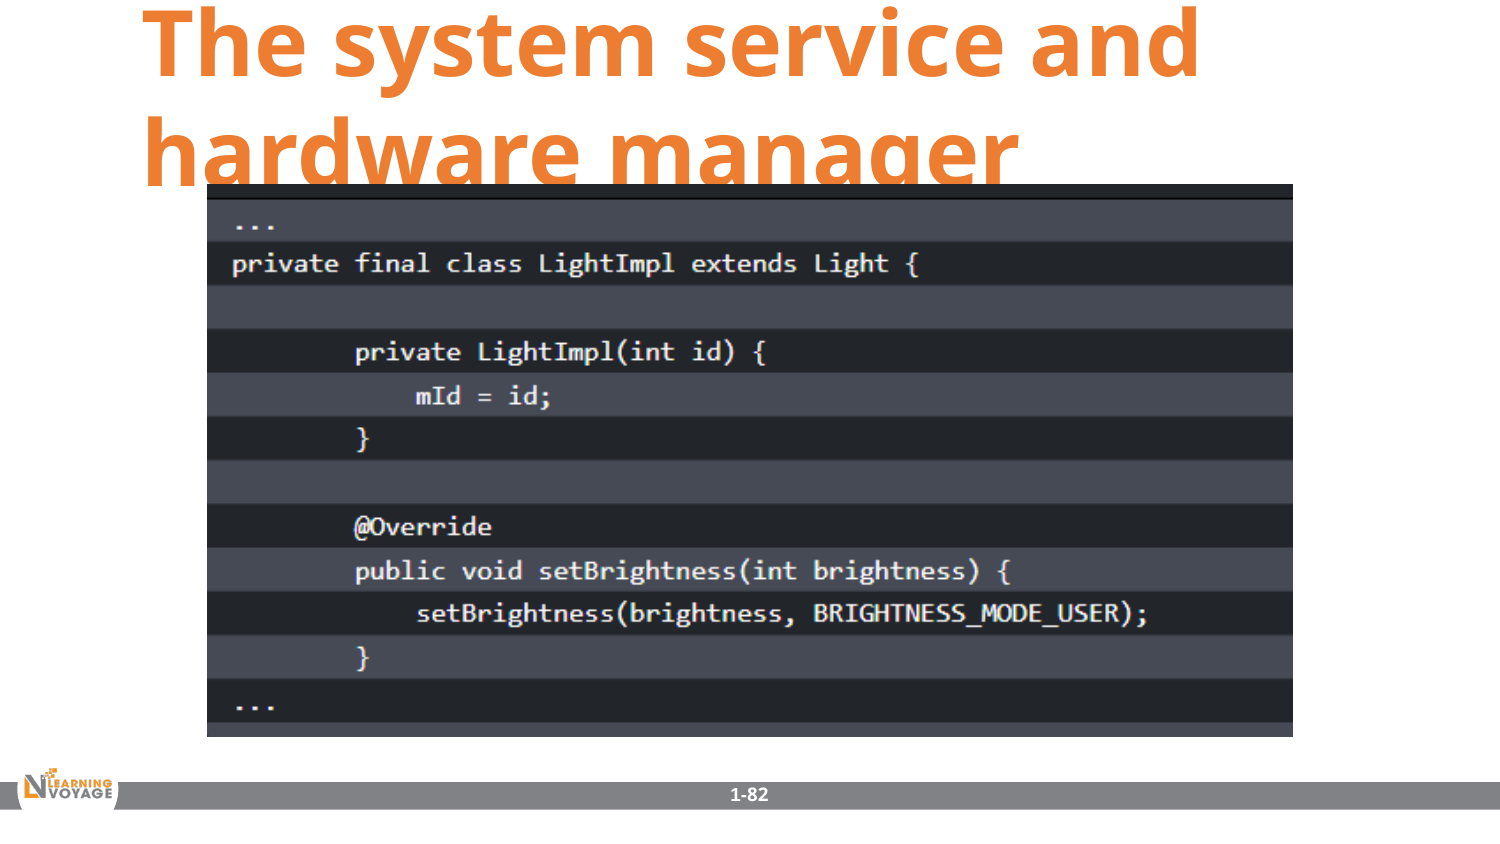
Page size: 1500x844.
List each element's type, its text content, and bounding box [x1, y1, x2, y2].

text_box The system service and hardware manager [126, 37, 1434, 153]
picture [207, 184, 1293, 737]
slide_number 1-82 [692, 770, 784, 821]
picture [0, 706, 144, 844]
